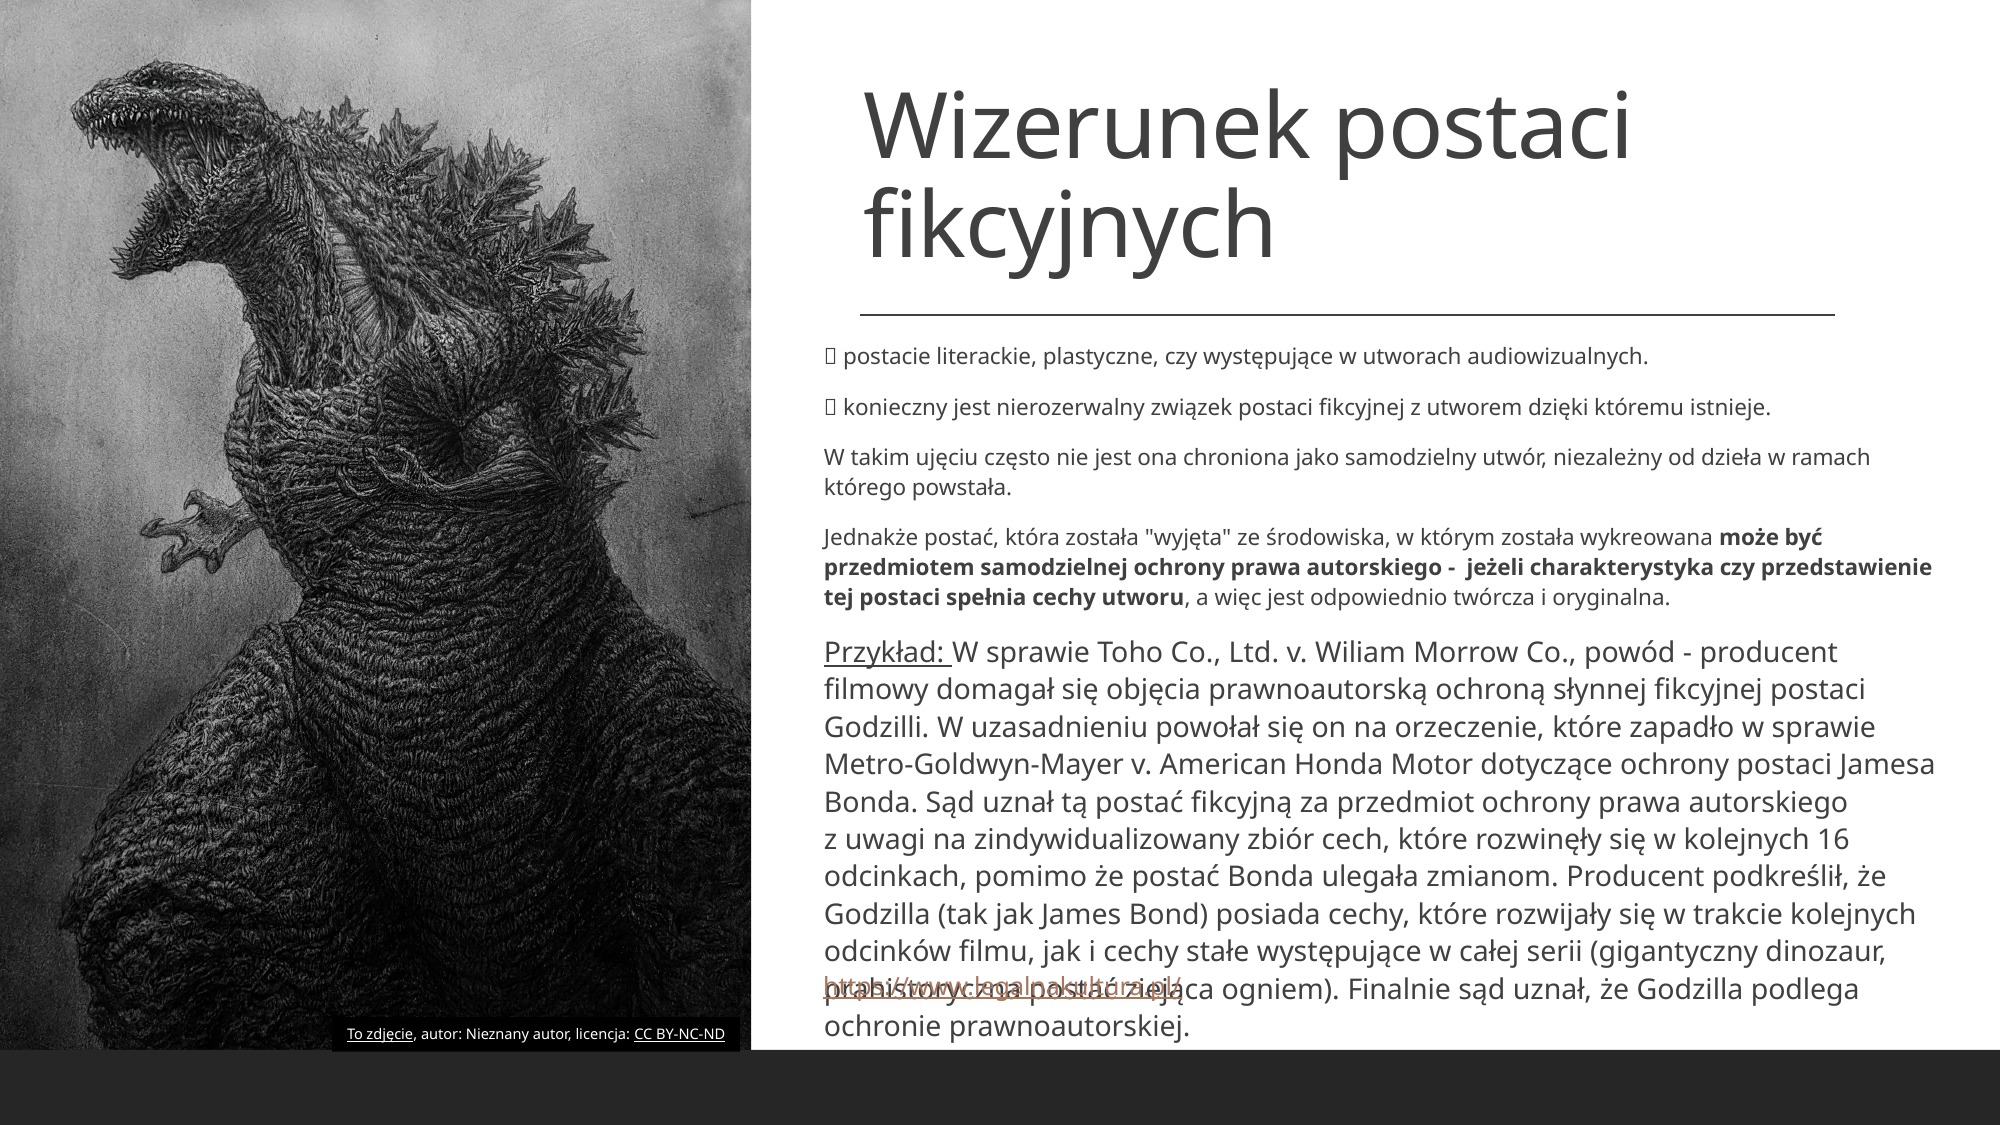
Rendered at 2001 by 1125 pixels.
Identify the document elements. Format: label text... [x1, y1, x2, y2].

list  postacie literackie, plastyczne, czy występujące w utworach audiowizualnych.  konieczny jest nierozerwalny związek postaci fikcyjnej z utworem dzięki któremu istnieje. W takim ujęciu często nie jest ona chroniona jako samodzielny utwór, niezależny od dzieła w ramach którego powstała. Jednakże postać, która została "wyjęta" ze środowiska, w którym została wykreowana może być przedmiotem samodzielnej ochrony prawa autorskiego - jeżeli charakterystyka czy przedstawienie tej postaci spełnia cechy utworu, a więc jest odpowiednio twórcza i oryginalna. Przykład: W sprawie Toho Co., Ltd. v. Wiliam Morrow Co., powód - producent filmowy domagał się objęcia prawnoautorską ochroną słynnej fikcyjnej postaci Godzilli. W uzasadnieniu powołał się on na orzeczenie, które zapadło w sprawie Metro-Goldwyn-Mayer v. American Honda Motor dotyczące ochrony postaci Jamesa Bonda. Sąd uznał tą postać fikcyjną za przedmiot ochrony prawa autorskiego z uwagi na zindywidualizowany zbiór cech, które rozwinęły się w kolejnych 16 odcinkach, pomimo że postać Bonda ulegała zmianom. Producent podkreślił, że Godzilla (tak jak James Bond) posiada cechy, które rozwijały się w trakcie kolejnych odcinków filmu, jak i cechy stałe występujące w całej serii (gigantyczny dinozaur, prahistoryczna postać ziejąca ogniem). Finalnie sąd uznał, że Godzilla podlega ochronie prawnoautorskiej. [808, 332, 1946, 1049]
picture [0, 0, 752, 1051]
text_box https://www.legalnakultura.pl/ [808, 962, 1224, 1042]
title Wizerunek postaci fikcyjnych [848, 47, 1830, 285]
text_box [759, 0, 2000, 1049]
text_box [0, 1049, 2000, 1125]
